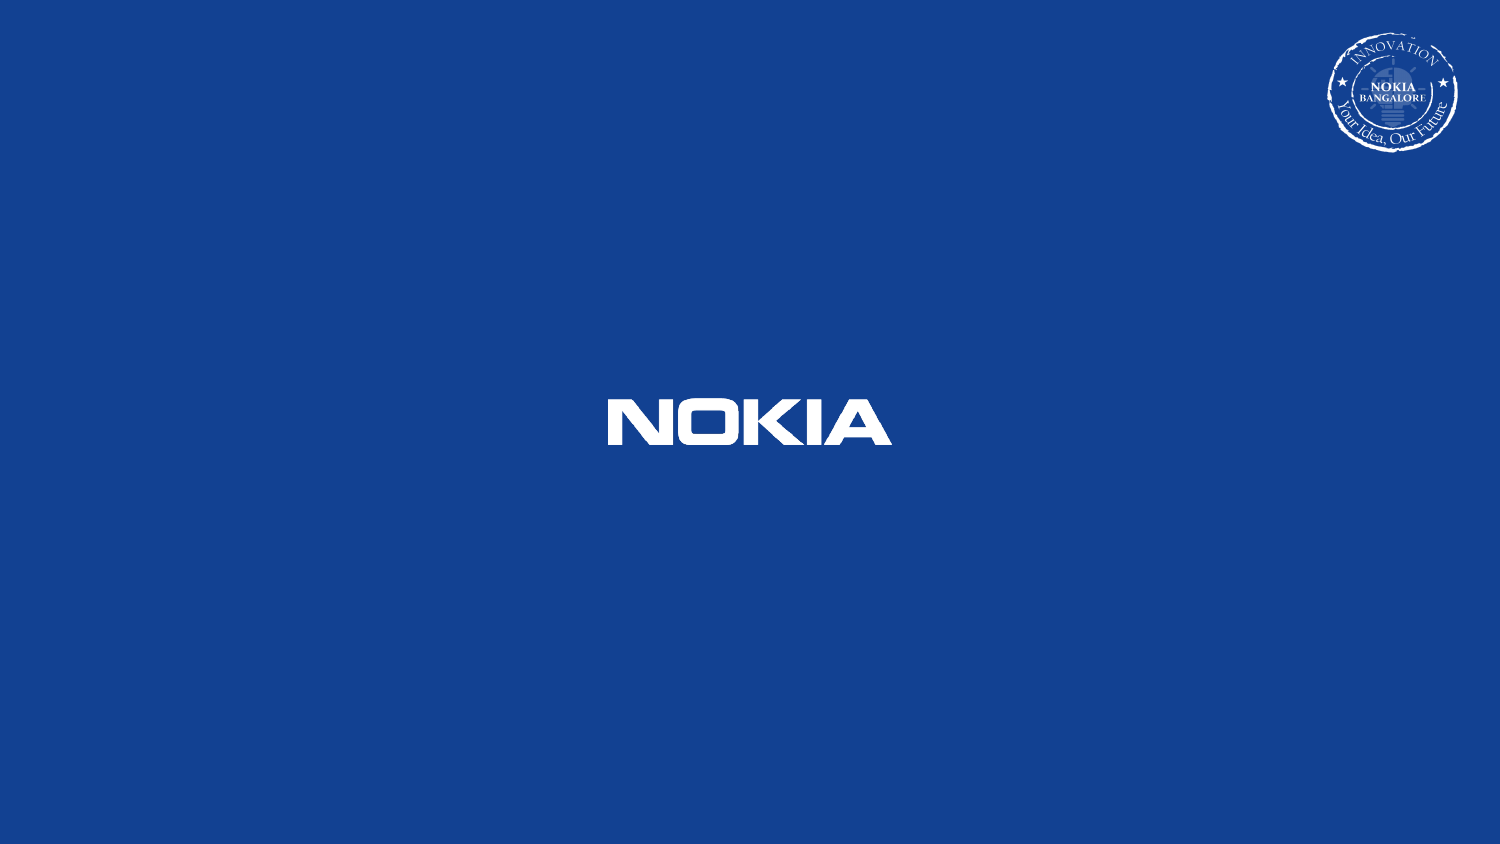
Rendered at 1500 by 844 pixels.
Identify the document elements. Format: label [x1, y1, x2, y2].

picture [608, 398, 892, 445]
picture [1327, 32, 1461, 153]
